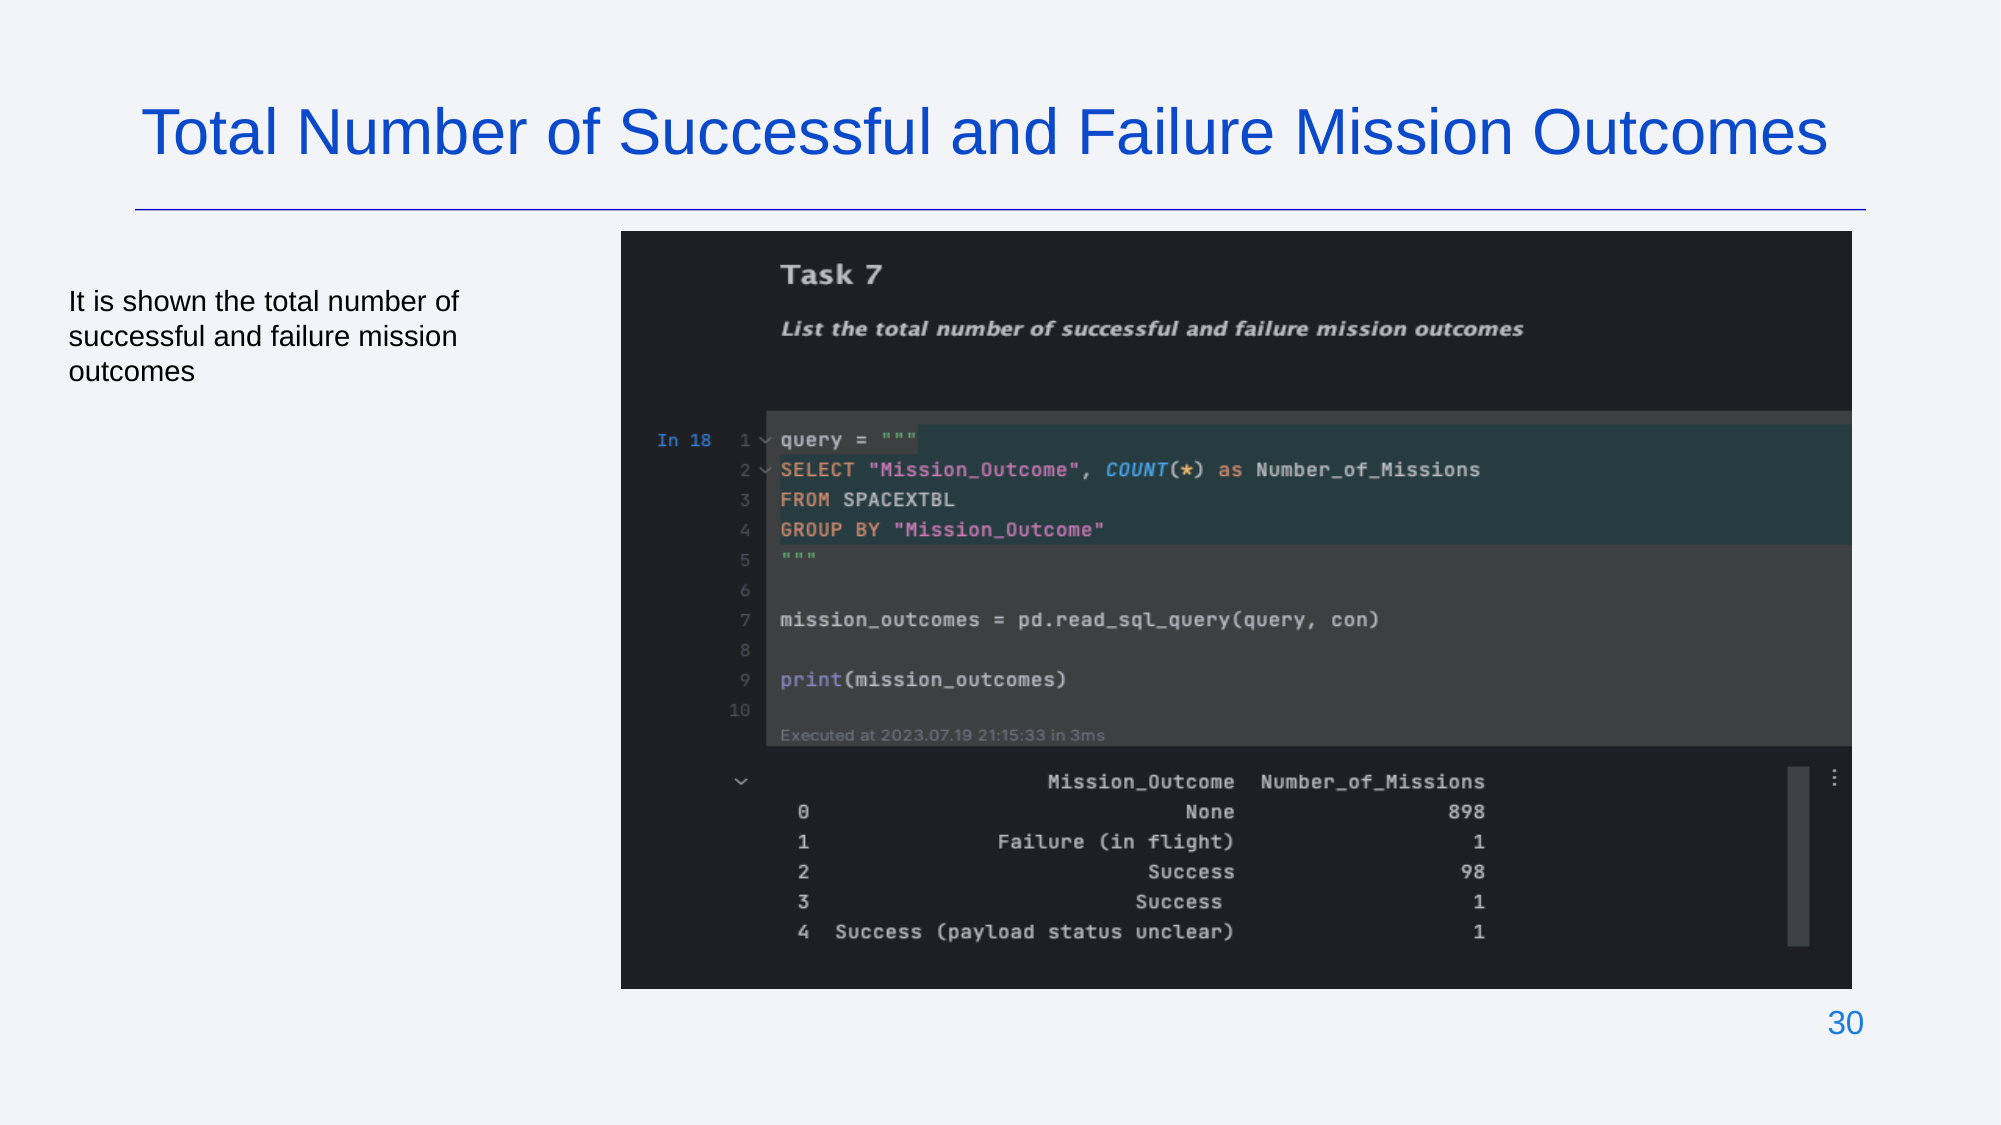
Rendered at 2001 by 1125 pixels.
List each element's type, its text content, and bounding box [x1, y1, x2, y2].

text_box Total Number of Successful and Failure Mission Outcomes [126, 88, 1852, 179]
picture [0, 0, 2001, 1125]
slide_number ‹#› [1429, 988, 1880, 1055]
text_box It is shown the total number of successful and failure mission outcomes [53, 267, 522, 950]
